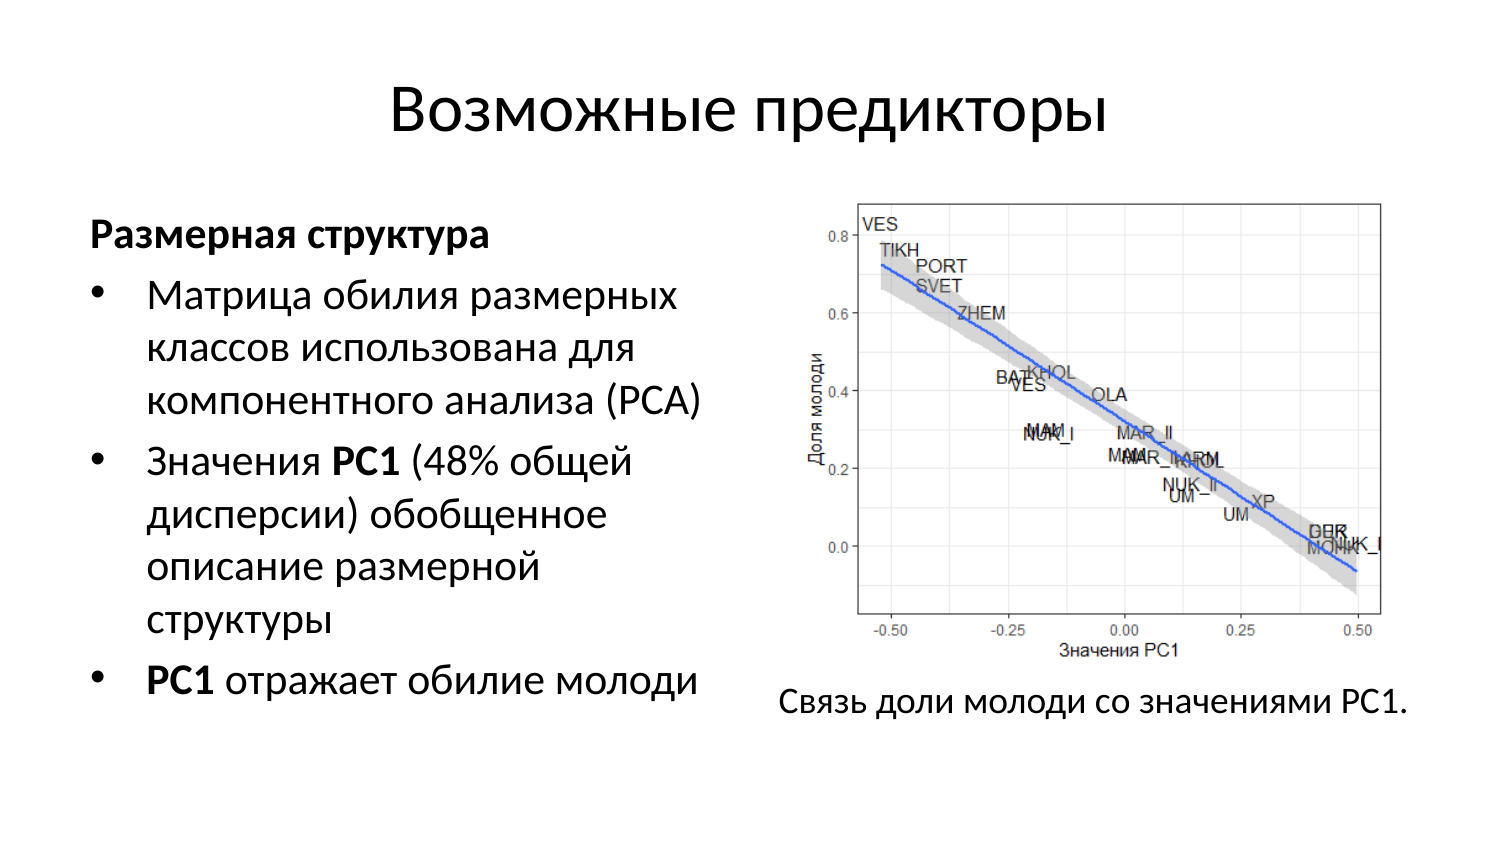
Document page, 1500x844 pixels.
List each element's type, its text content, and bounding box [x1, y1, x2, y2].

list Размерная структура Матрица обилия размерных классов использована для компонентного анализа (PCA) Значения PC1 (48% общей дисперсии) обобщенное описание размерной структуры PC1 отражает обилие молоди [75, 196, 738, 754]
picture [797, 195, 1390, 669]
text_box Cвязь доли молоди со значениями PC1. [762, 668, 1425, 753]
title Возможные предикторы [75, 33, 1425, 175]
